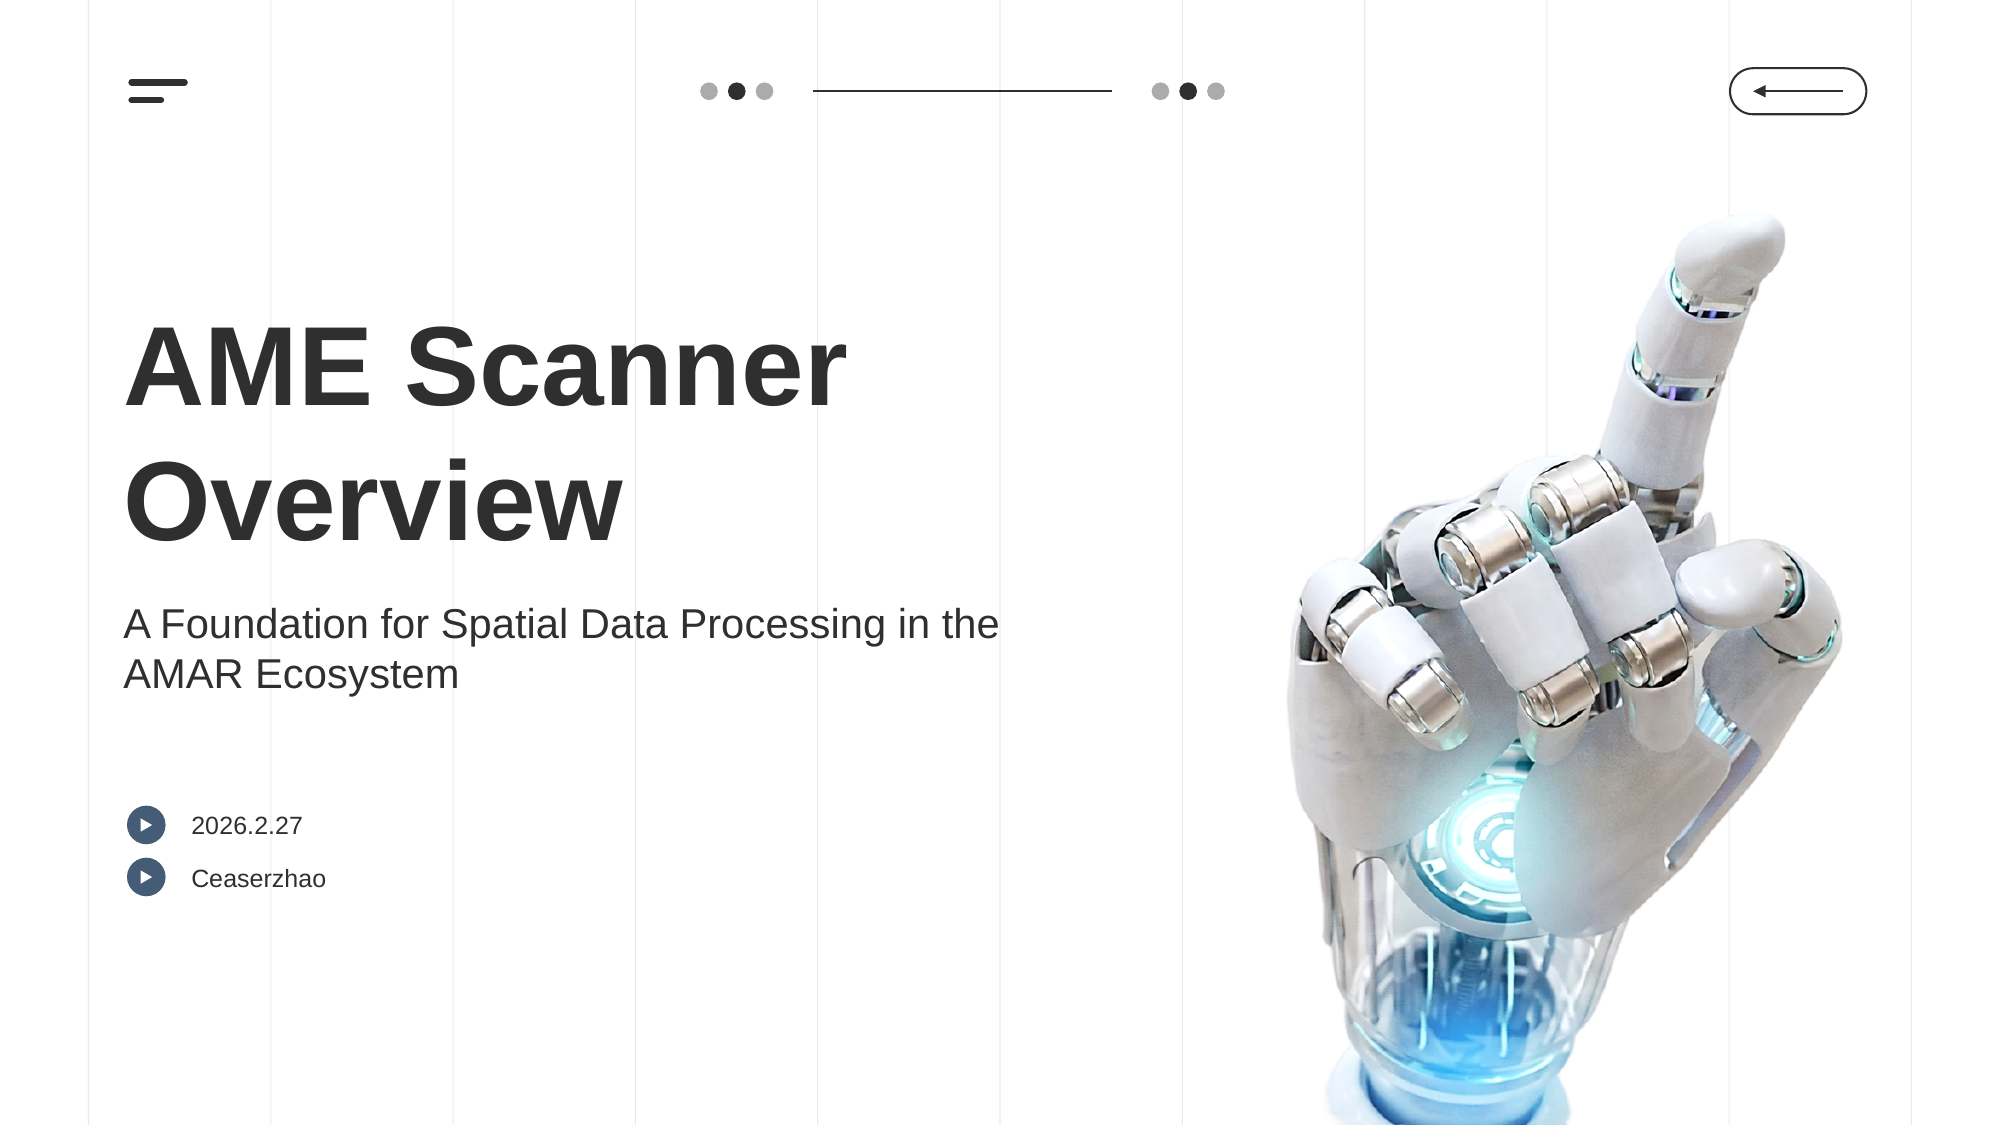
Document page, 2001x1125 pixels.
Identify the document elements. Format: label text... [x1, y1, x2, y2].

picture [1267, 193, 1860, 1125]
list 2026.2.27 [176, 802, 1132, 848]
title AME Scanner Overview [108, 185, 1132, 571]
subtitle A Foundation for Spatial Data Processing in the AMAR Ecosystem [108, 589, 1132, 755]
list Ceaserzhao [176, 854, 1132, 900]
